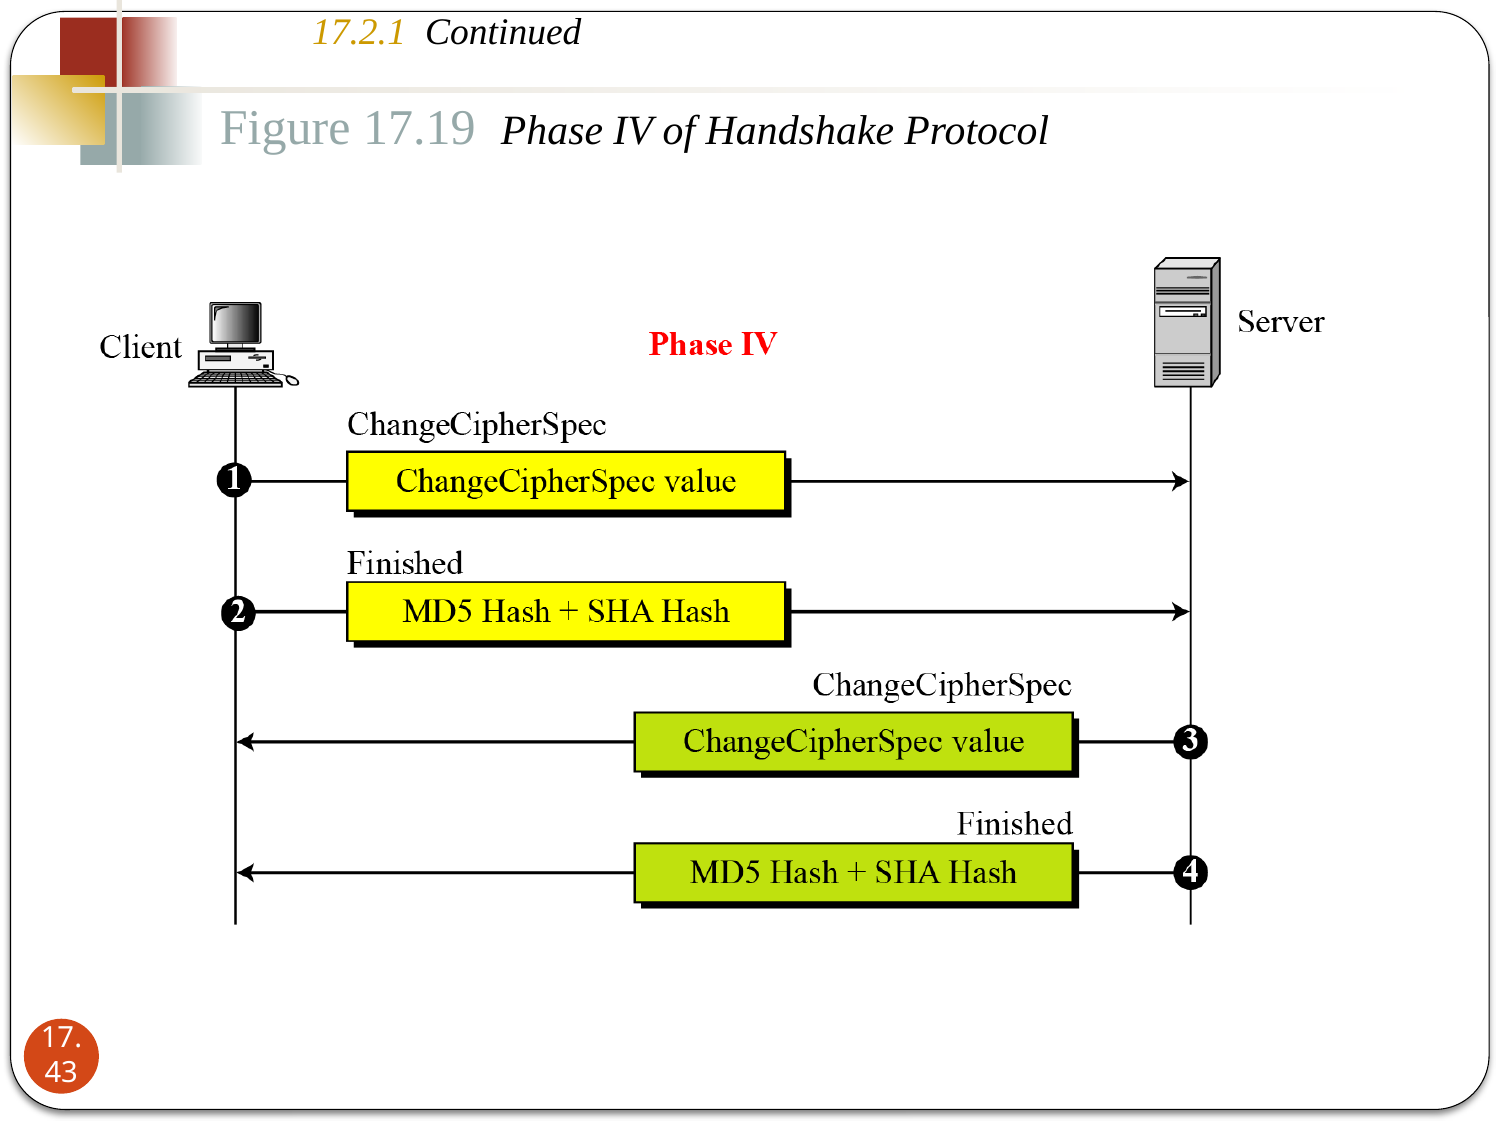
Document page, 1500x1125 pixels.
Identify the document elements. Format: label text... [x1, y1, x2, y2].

text_box [72, 87, 1423, 93]
text_box [80, 93, 116, 165]
text_box [122, 17, 177, 86]
text_box Figure 17.19 Phase IV of Handshake Protocol [205, 93, 1065, 163]
text_box 17.2.1 Continued [297, 0, 597, 60]
text_box [116, 93, 122, 173]
text_box [12, 75, 105, 145]
text_box [141, 93, 202, 165]
text_box [116, 0, 122, 87]
slide_number 17.43 [23, 1018, 99, 1094]
picture [99, 257, 1326, 926]
text_box [60, 17, 116, 86]
text_box [122, 93, 141, 165]
